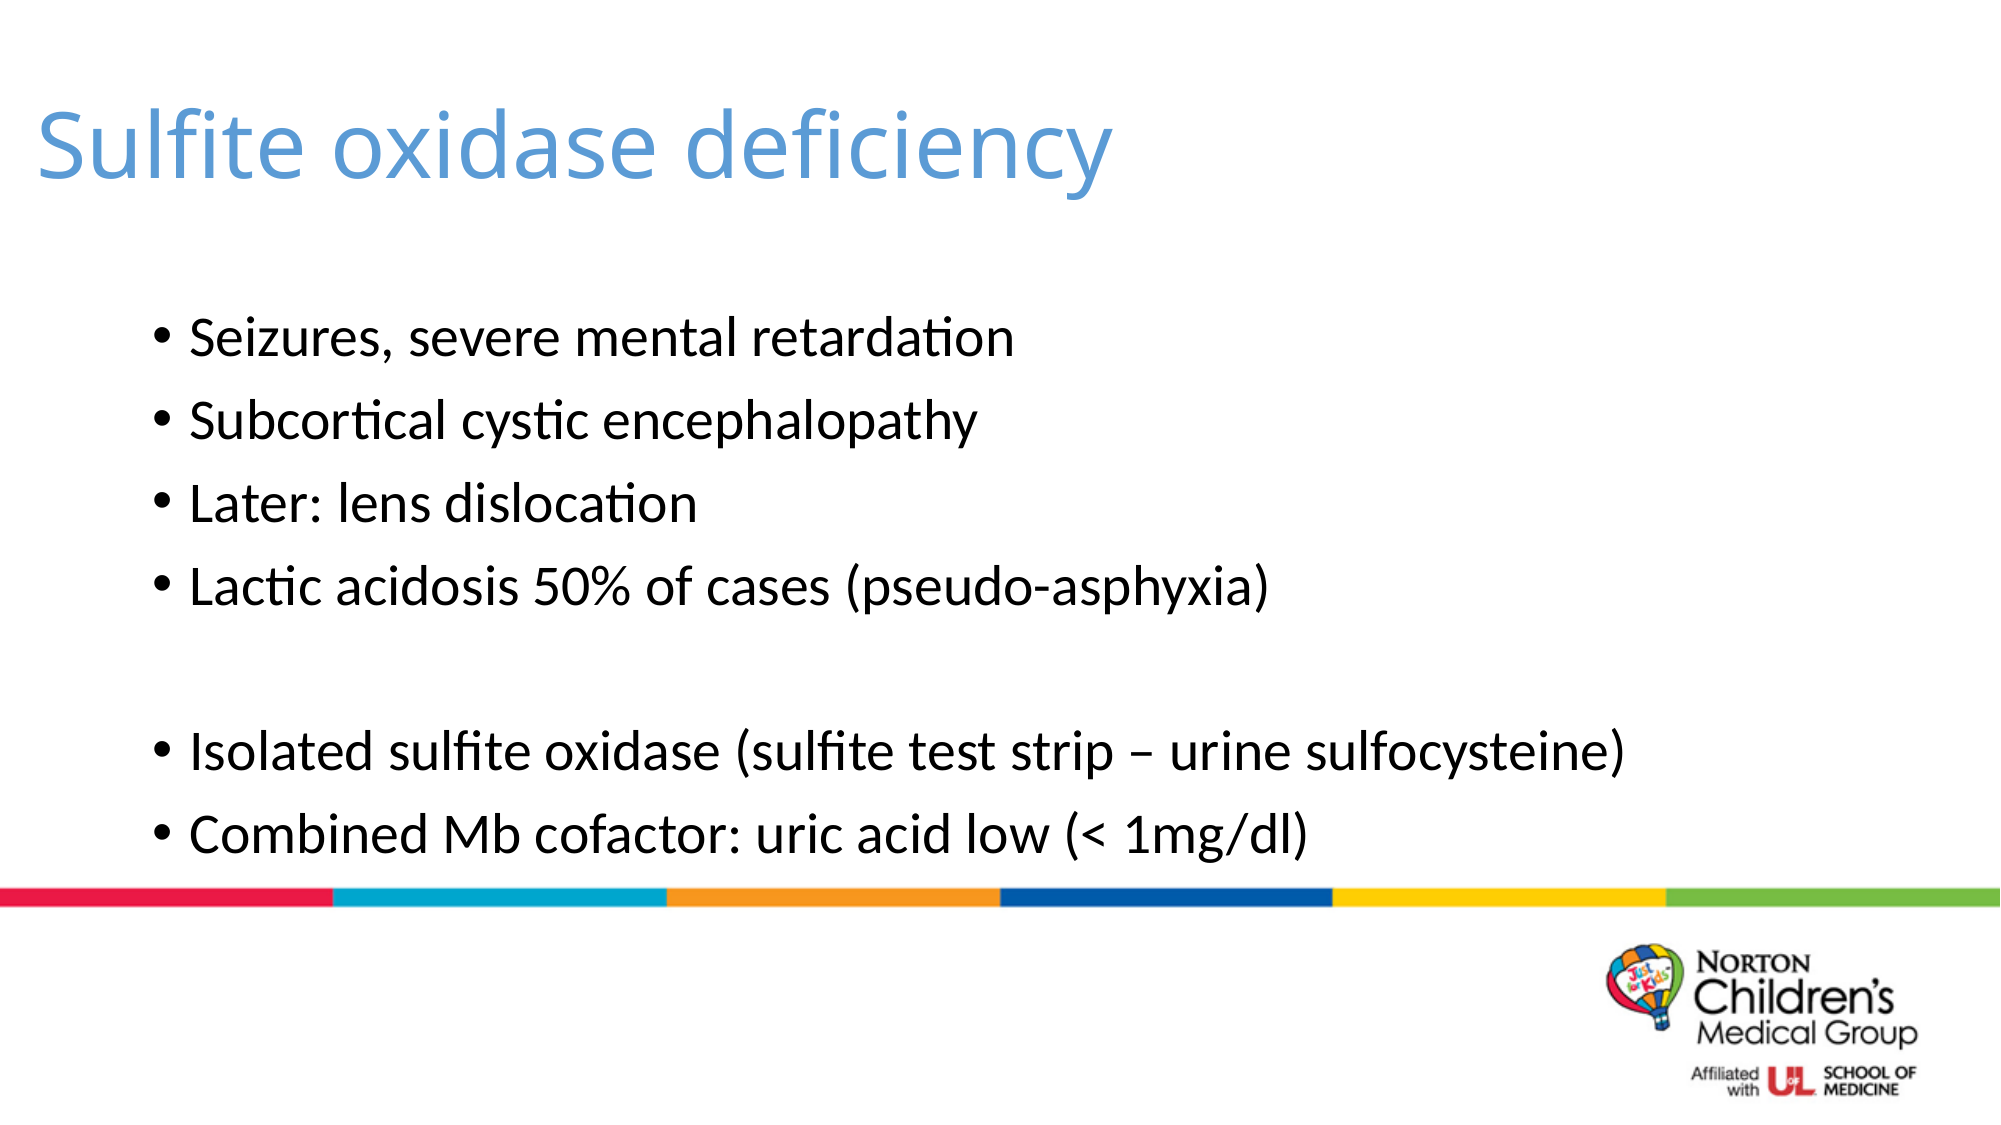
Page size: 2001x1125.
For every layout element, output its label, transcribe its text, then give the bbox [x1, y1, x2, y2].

list Seizures, severe mental retardation Subcortical cystic encephalopathy Later: lens dislocation Lactic acidosis 50% of cases (pseudo-asphyxia) Isolated sulfite oxidase (sulfite test strip – urine sulfocysteine) Combined Mb cofactor: uric acid low (< 1mg/dl) [137, 299, 1863, 876]
title Sulfite oxidase deficiency [21, 21, 1863, 278]
picture [0, 0, 2000, 1125]
